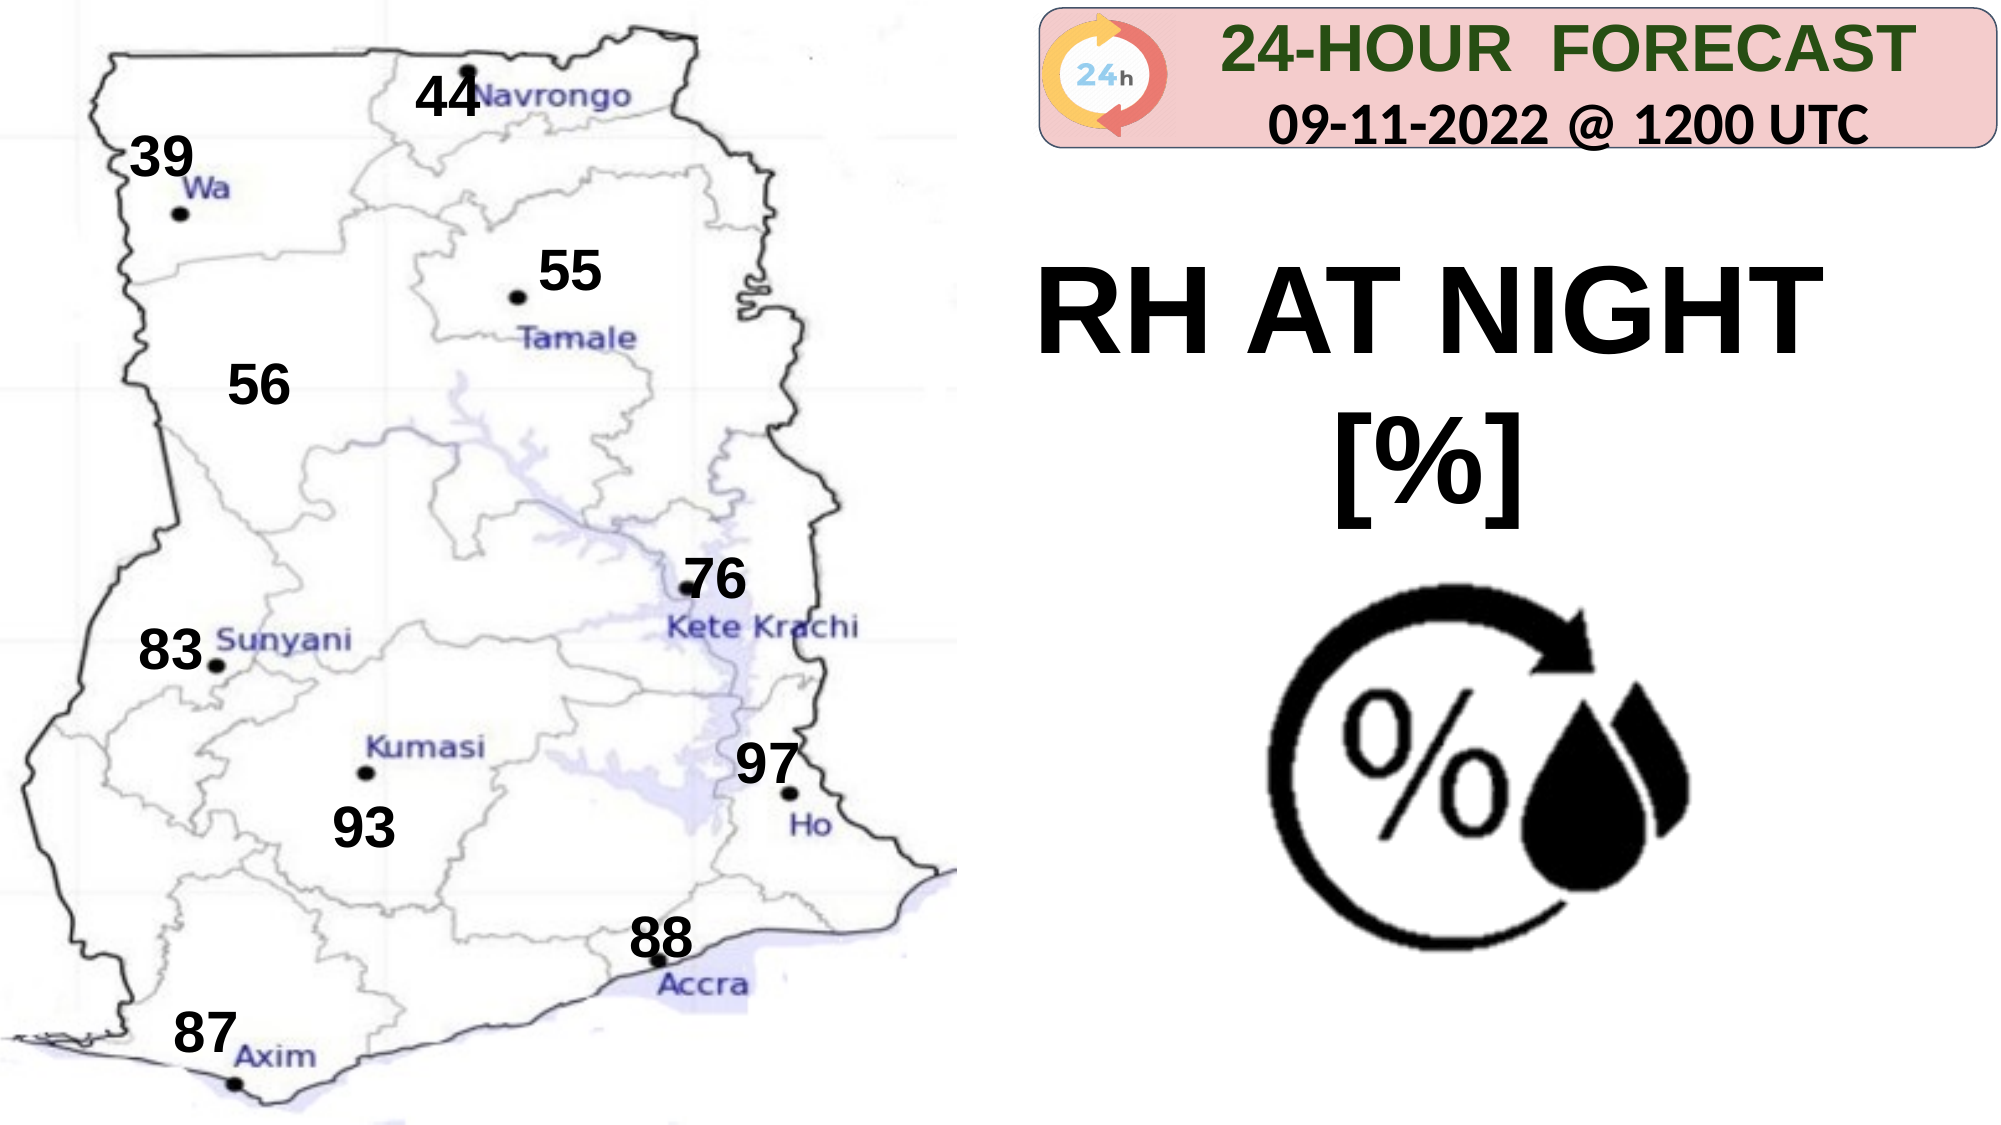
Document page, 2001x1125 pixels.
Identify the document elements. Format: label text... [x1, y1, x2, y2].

text_box RH AT NIGHT [%] [961, 221, 1955, 536]
picture [0, 0, 957, 1125]
picture [1145, 434, 1792, 1081]
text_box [1032, 7, 1998, 178]
